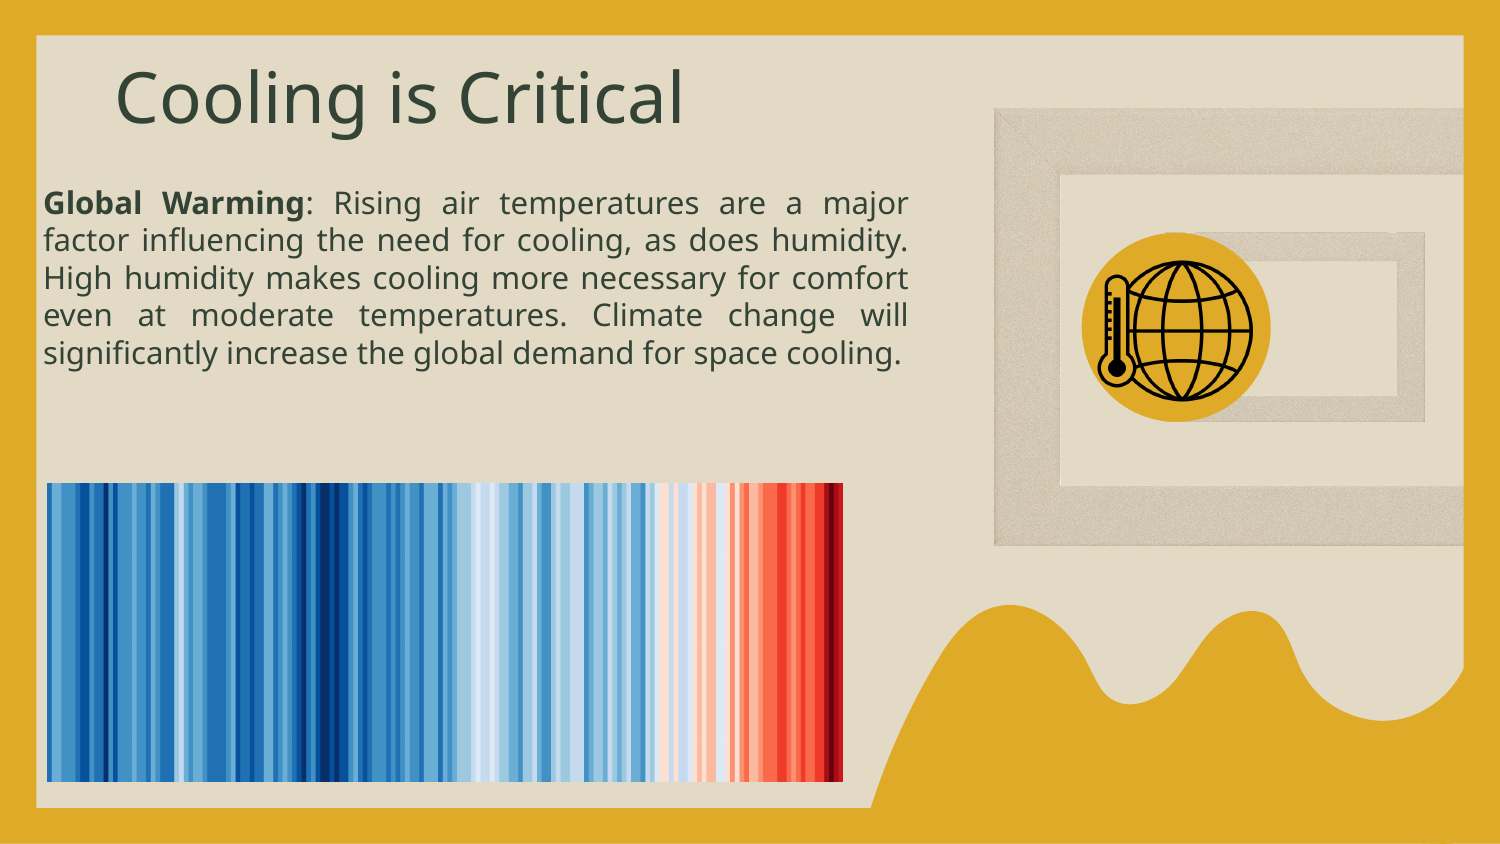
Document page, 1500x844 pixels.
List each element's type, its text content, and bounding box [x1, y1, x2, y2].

picture [993, 88, 1463, 546]
text_box Global Warming: Rising air temperatures are a major factor influencing the need for cooling, as does humidity. High humidity makes cooling more necessary for comfort even at moderate temperatures. Climate change will significantly increase the global demand for space cooling. [28, 168, 925, 422]
picture [46, 483, 844, 783]
title Cooling is Critical [37, 38, 764, 133]
